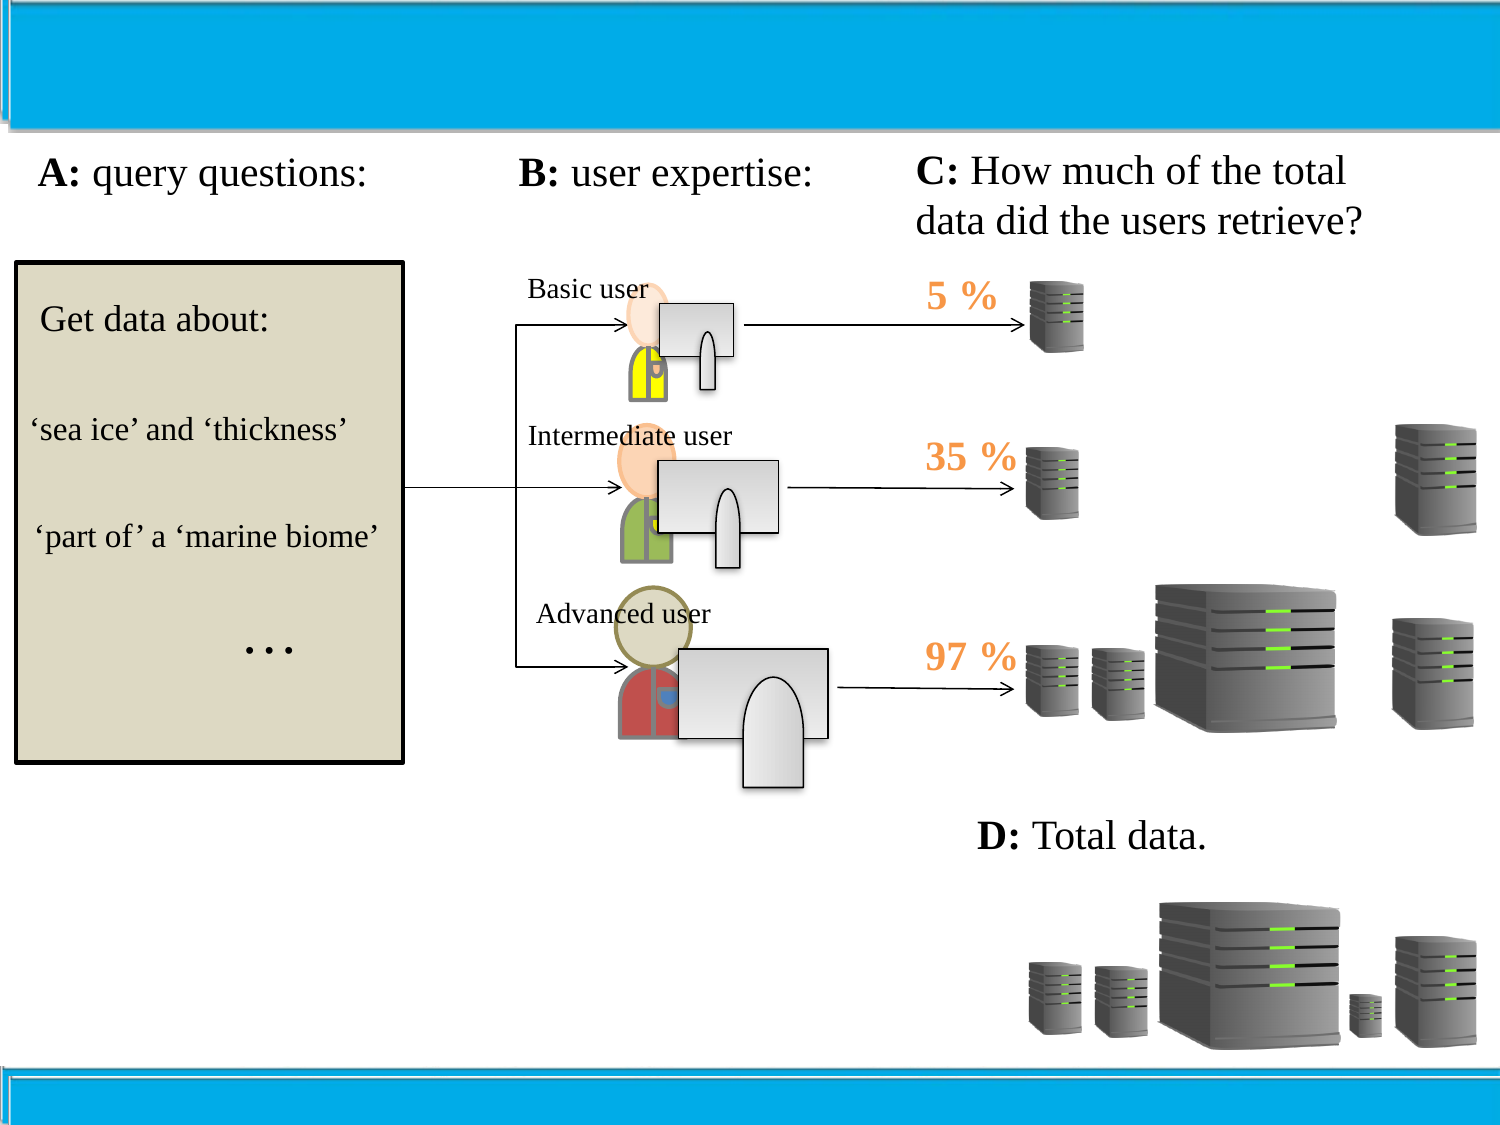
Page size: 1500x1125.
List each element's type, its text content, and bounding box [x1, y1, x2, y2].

text_box Advanced user [691, 586, 811, 637]
text_box Basic user [512, 261, 703, 312]
text_box Get data about: [25, 286, 394, 347]
text_box A: query questions: [22, 142, 424, 203]
text_box ‘sea ice’ and ‘thickness’ [14, 399, 397, 455]
picture [1029, 280, 1084, 354]
picture [0, 1066, 1500, 1125]
picture [1153, 584, 1337, 733]
text_box 97 % [910, 621, 1075, 687]
text_box [680, 460, 779, 534]
picture [1090, 648, 1145, 721]
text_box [618, 424, 675, 562]
text_box Intermediate user [632, 409, 803, 459]
picture [1394, 424, 1477, 536]
text_box D: Total data. [962, 800, 1296, 865]
picture [1094, 965, 1149, 1039]
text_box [403, 324, 629, 488]
text_box [742, 676, 805, 789]
picture [0, 0, 1500, 134]
text_box [14, 260, 405, 399]
text_box [695, 648, 829, 739]
picture [1156, 901, 1341, 1051]
text_box B: user expertise: [503, 142, 855, 203]
text_box [715, 488, 741, 569]
picture [1024, 447, 1079, 521]
picture [1390, 618, 1474, 730]
text_box [673, 303, 734, 357]
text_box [615, 587, 692, 738]
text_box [628, 284, 669, 401]
text_box [14, 455, 405, 765]
text_box ‘part of’ a ‘marine biome’ [19, 506, 397, 562]
picture [1028, 962, 1083, 1035]
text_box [403, 496, 629, 668]
picture [1024, 644, 1079, 718]
picture [1394, 936, 1477, 1048]
text_box 35 % [910, 421, 1070, 486]
text_box … [226, 587, 325, 673]
text_box [699, 331, 716, 391]
text_box 5 % [911, 260, 1070, 324]
text_box C: How much of the total data did the users retrieve? [900, 142, 1420, 250]
picture [1348, 993, 1382, 1038]
